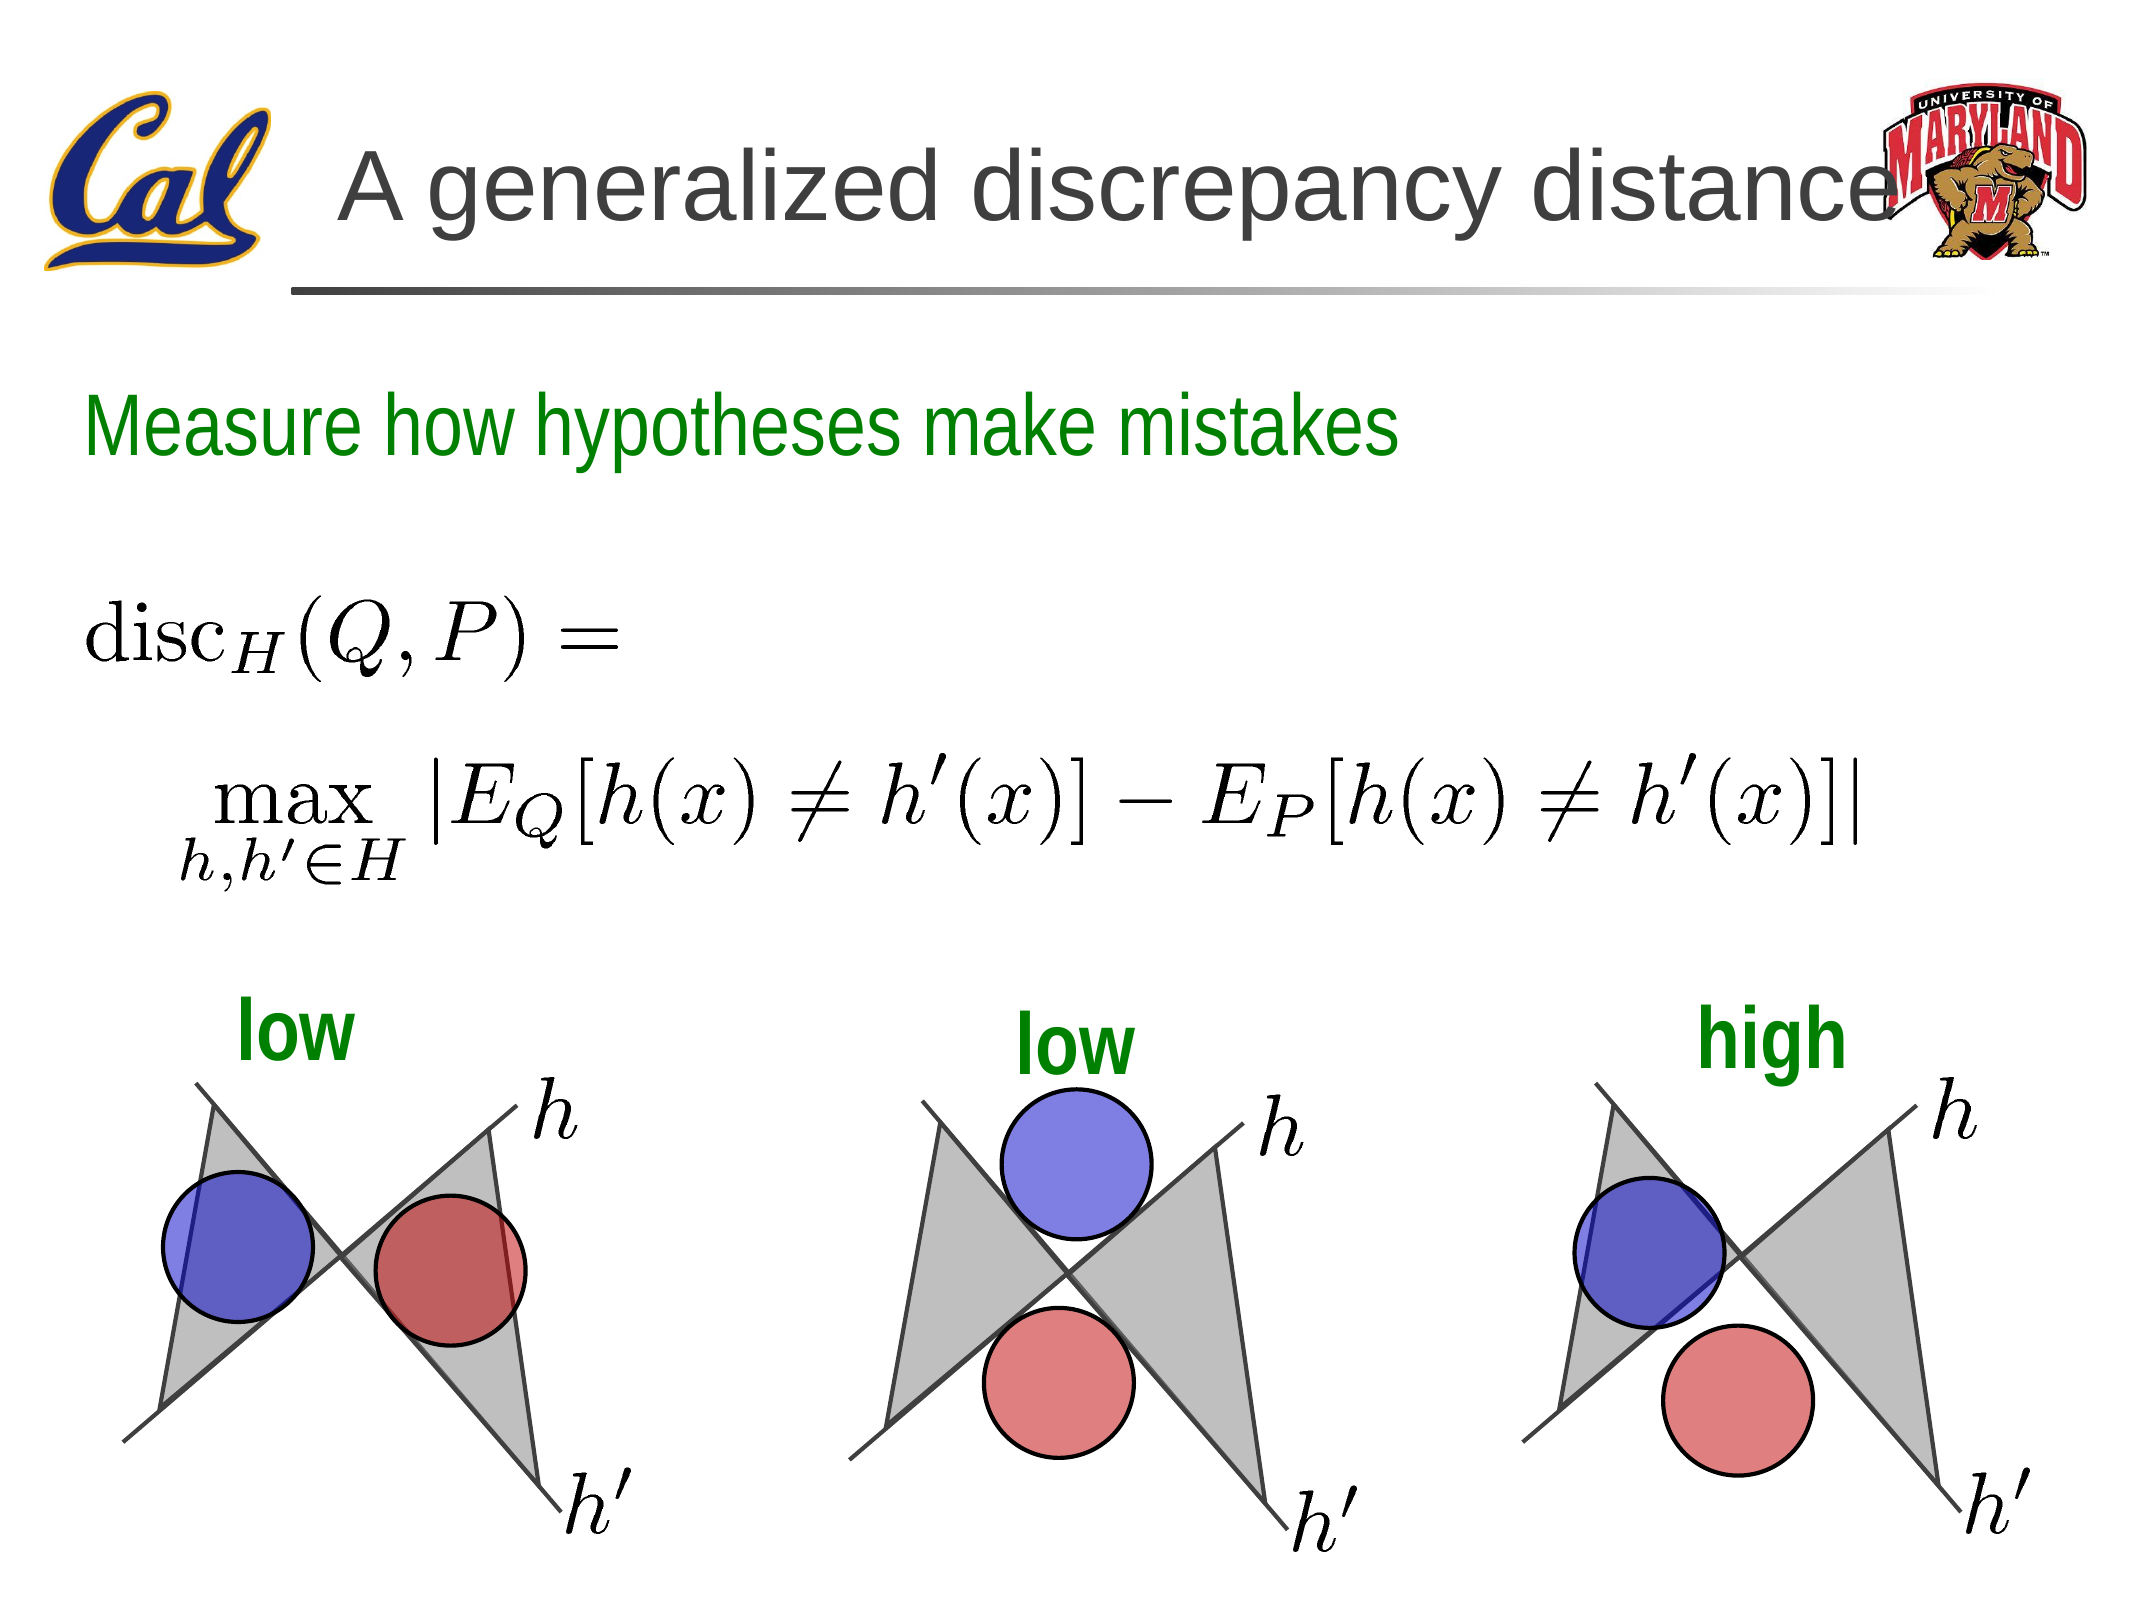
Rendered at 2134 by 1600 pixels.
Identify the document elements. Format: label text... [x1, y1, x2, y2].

title A generalized discrepancy distance [316, 73, 1992, 288]
text_box low [865, 979, 1286, 1075]
text_box low [86, 965, 506, 1058]
picture [44, 91, 271, 271]
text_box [78, 593, 1859, 895]
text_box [794, 1077, 1360, 1554]
text_box high [1562, 974, 1983, 1058]
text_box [68, 1059, 634, 1536]
text_box Measure how hypotheses make mistakes [62, 356, 1929, 484]
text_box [1468, 1059, 2034, 1536]
picture [1992, 79, 2089, 260]
